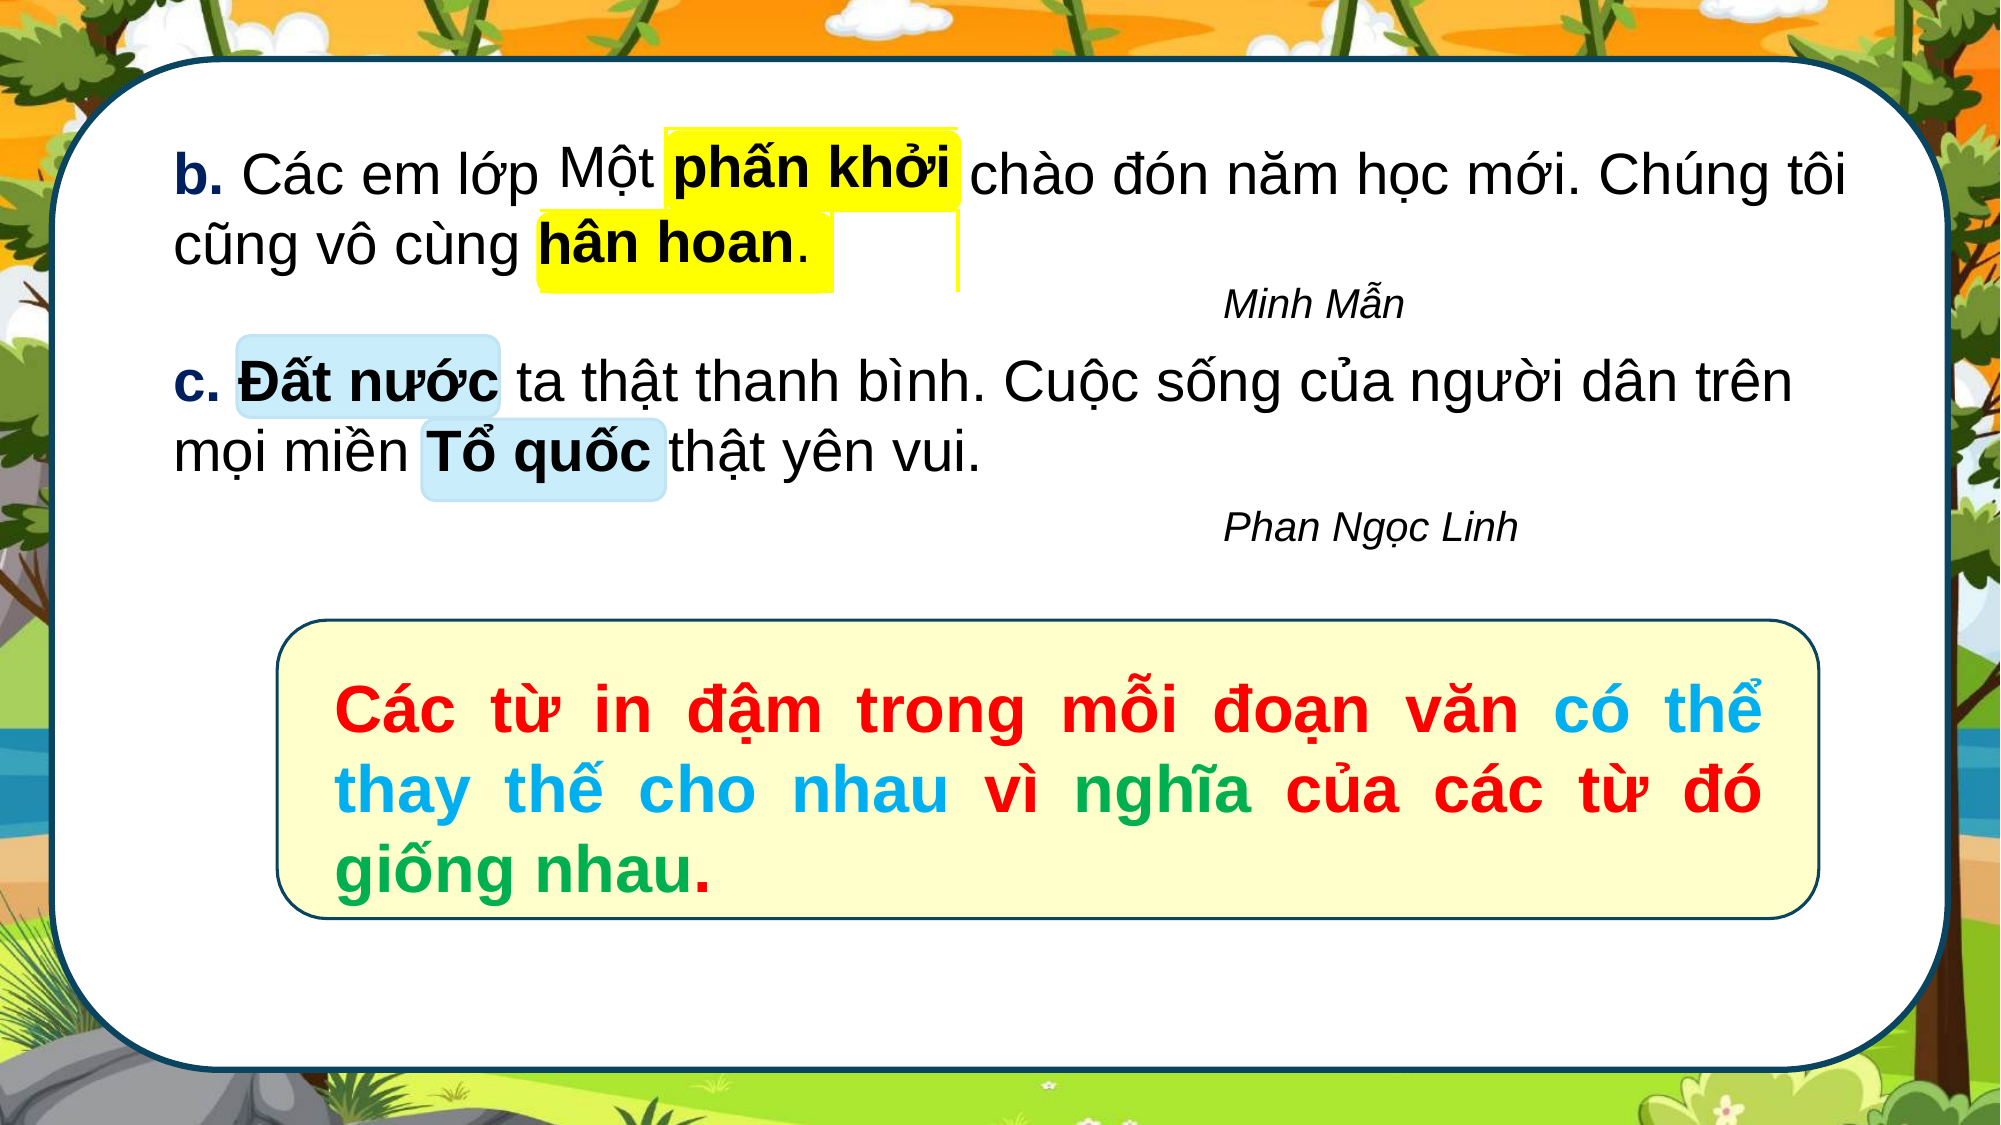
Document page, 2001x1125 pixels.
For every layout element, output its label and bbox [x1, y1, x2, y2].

text_box [48, 55, 1952, 1074]
picture [0, 0, 2000, 1125]
